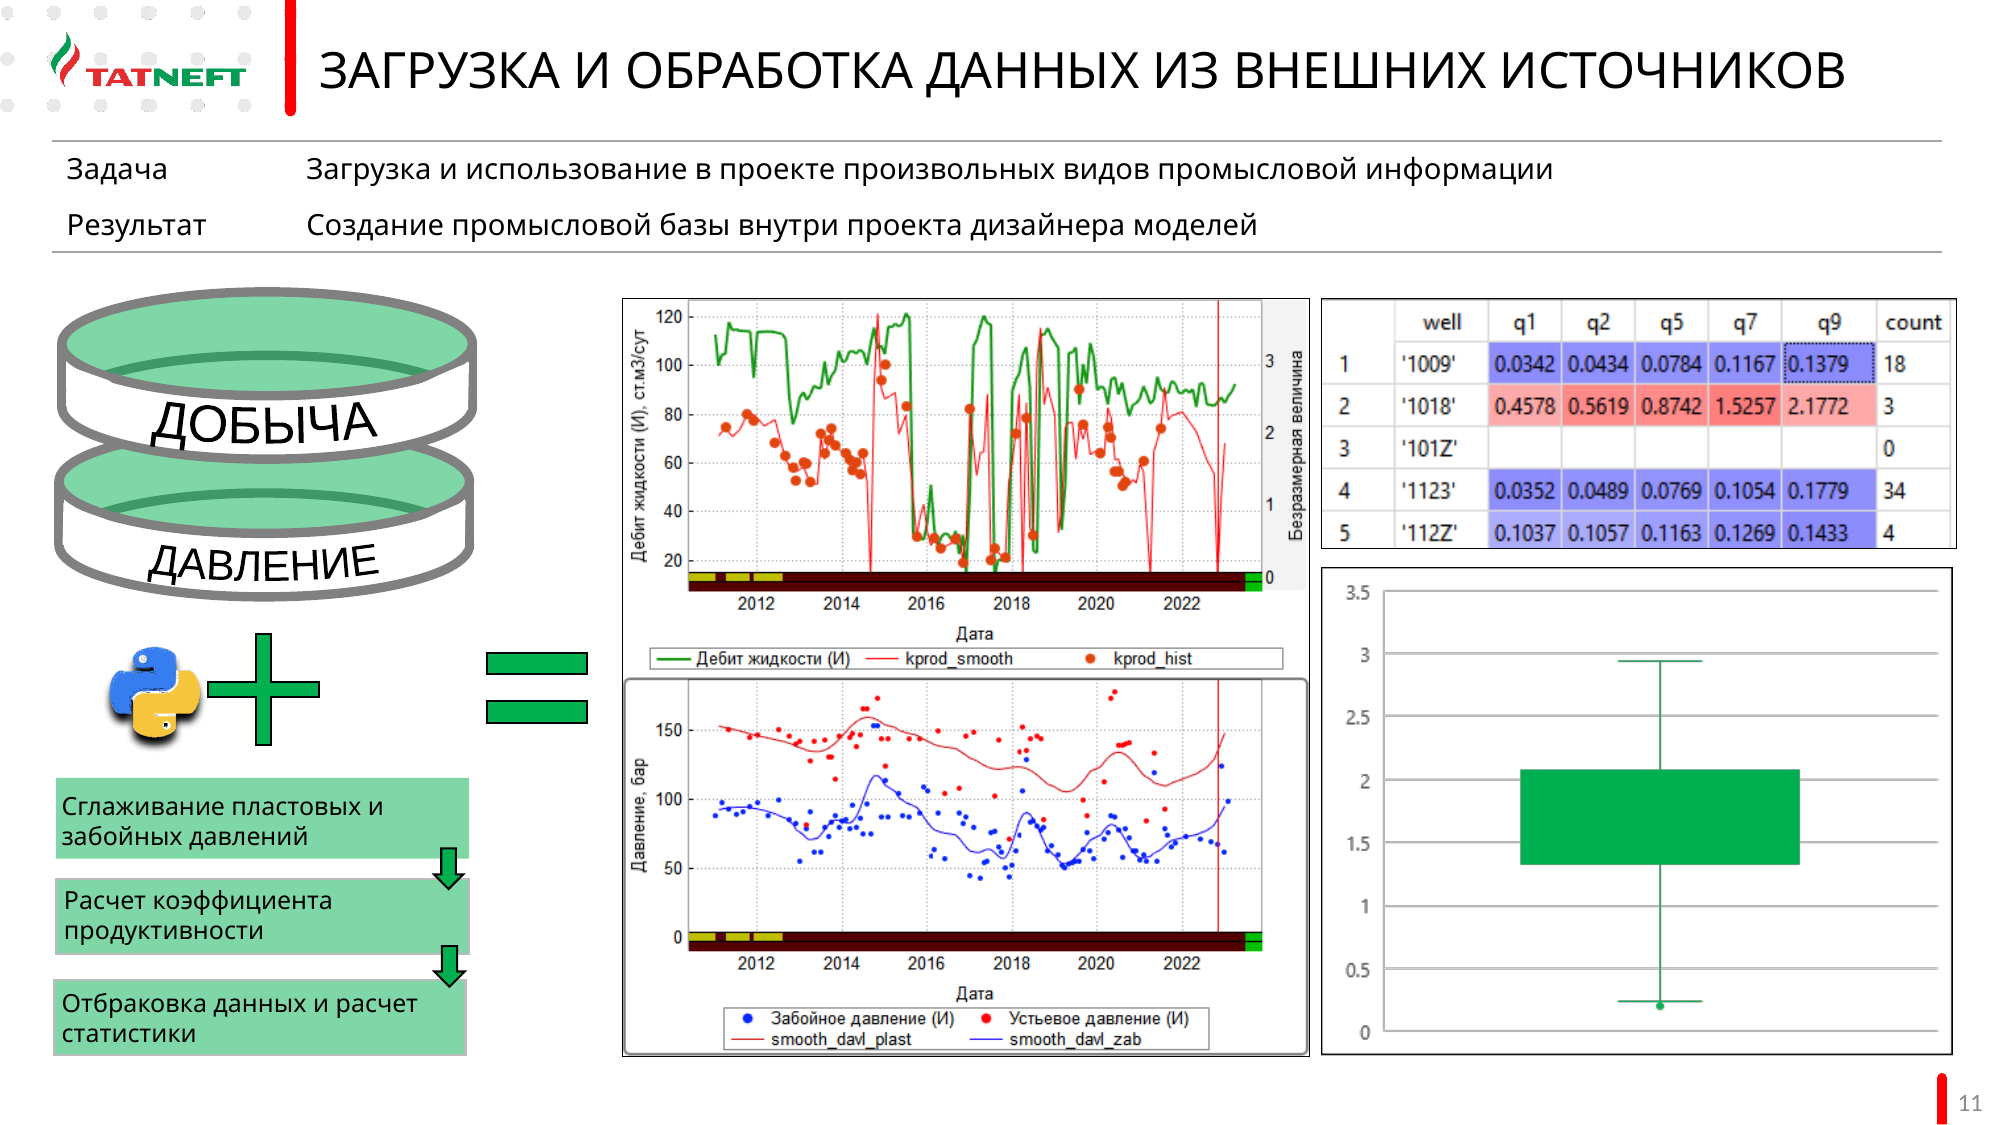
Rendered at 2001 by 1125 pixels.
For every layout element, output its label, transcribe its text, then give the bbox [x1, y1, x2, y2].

picture [1321, 567, 1953, 1057]
text_box [486, 652, 588, 675]
table_header Задача [52, 142, 291, 197]
table_header Загрузка и использование в проекте произвольных видов промысловой информации [291, 142, 1942, 197]
table_cell Результат [52, 197, 291, 251]
picture [291, 0, 298, 112]
picture [0, 0, 290, 112]
text_box [486, 700, 588, 724]
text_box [49, 848, 469, 954]
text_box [46, 777, 469, 859]
text_box ЗАГРУЗКА И ОБРАБОТКА ДАННЫХ ИЗ ВНЕШНИХ ИСТОЧНИКОВ [304, 31, 1971, 106]
picture [622, 297, 1310, 1057]
text_box [211, 633, 320, 746]
slide_number 11 [1947, 1078, 1998, 1125]
picture [97, 635, 211, 749]
table_cell Создание промысловой базы внутри проекта дизайнера моделей [291, 197, 1942, 251]
picture [1321, 297, 1957, 549]
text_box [58, 291, 473, 597]
text_box [431, 954, 468, 980]
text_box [46, 980, 466, 1057]
